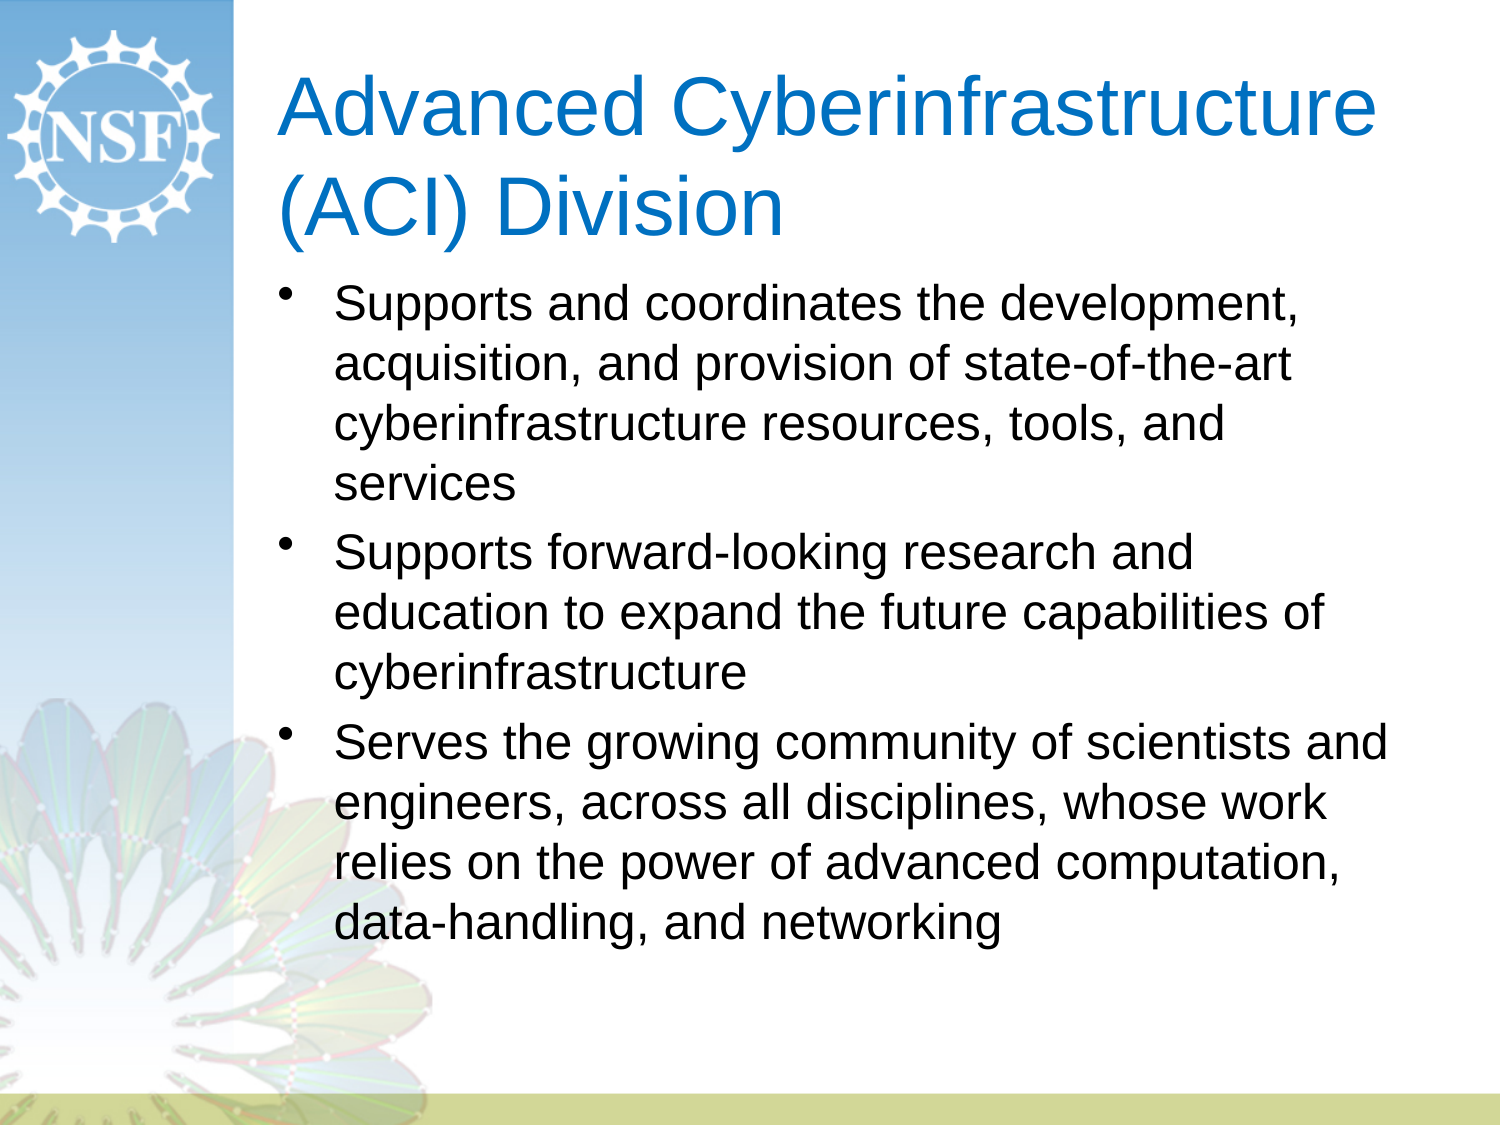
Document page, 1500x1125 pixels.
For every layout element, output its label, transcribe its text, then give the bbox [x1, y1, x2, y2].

title Advanced Cyberinfrastructure (ACI) Division [262, 45, 1425, 233]
list Supports and coordinates the development, acquisition, and provision of state-of-the-art cyberinfrastructure resources, tools, and services Supports forward-looking research and education to expand the future capabilities of cyberinfrastructure Serves the growing community of scientists and engineers, across all disciplines, whose work relies on the power of advanced computation, data-handling, and networking [262, 262, 1425, 1005]
picture [0, 0, 1500, 1125]
